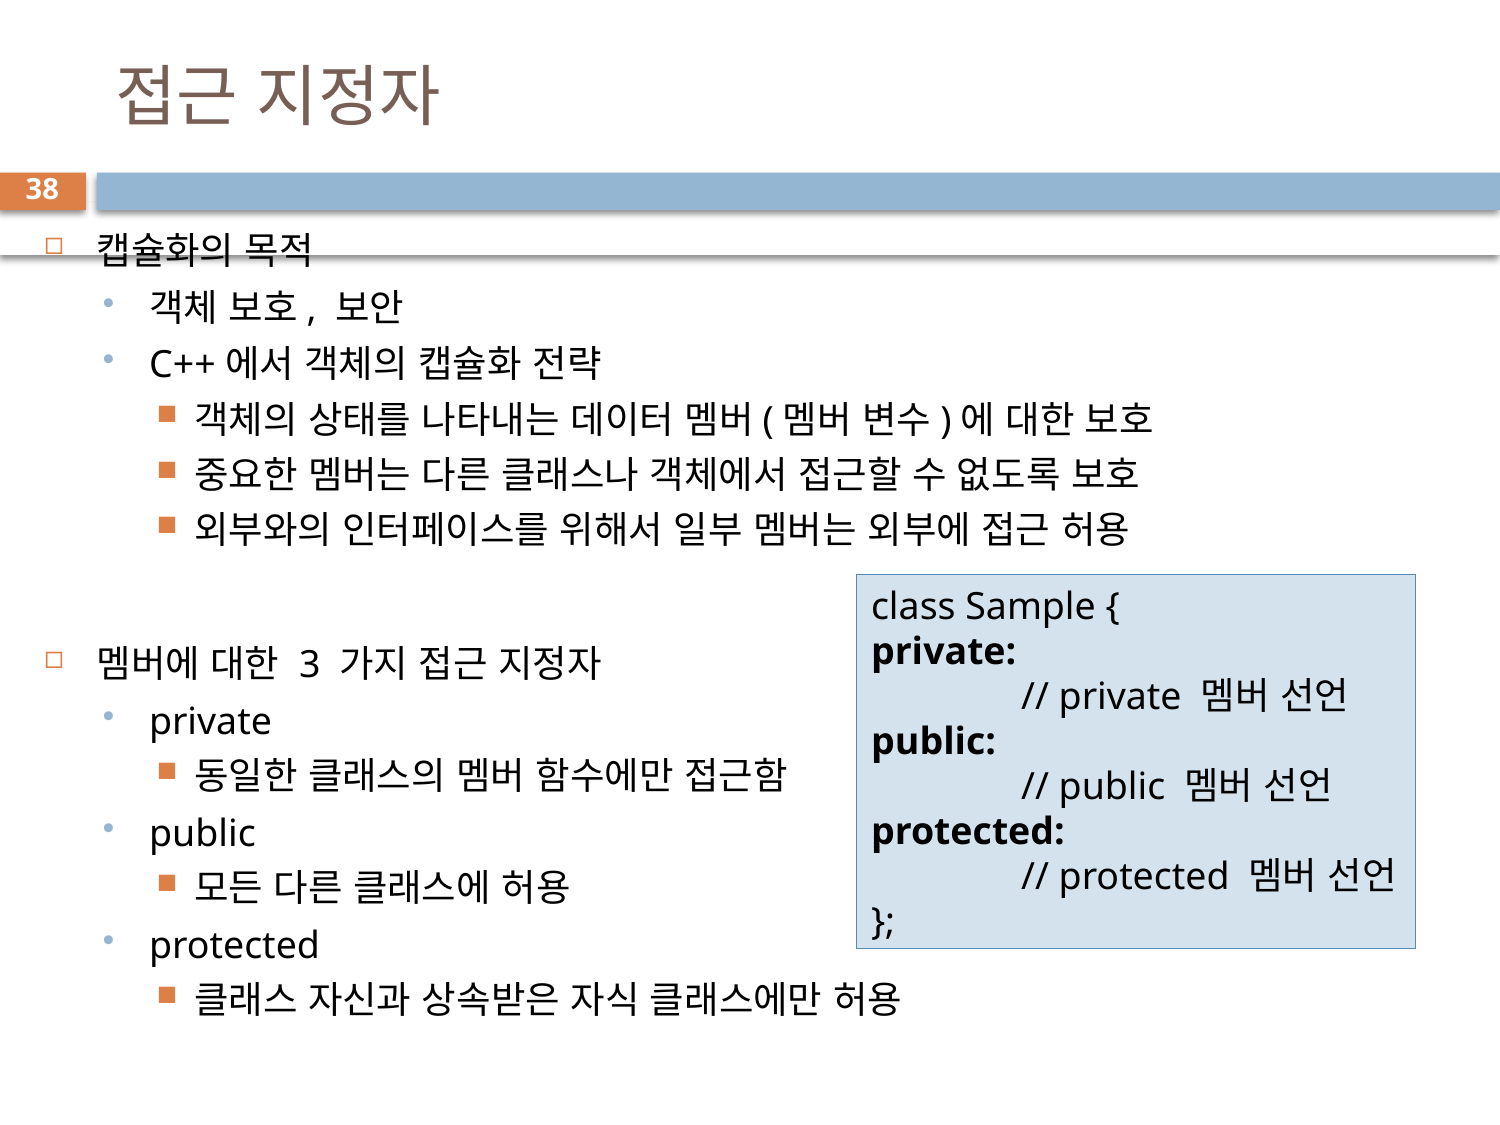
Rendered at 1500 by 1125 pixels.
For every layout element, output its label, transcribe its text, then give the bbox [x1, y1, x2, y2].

title 접근 지정자 [100, 37, 1438, 149]
text_box class Sample { private: // private 멤버 선언 public: // public 멤버 선언 protected: // protected 멤버 선언 }; [856, 574, 1416, 949]
list 캡슐화의 목적 객체 보호, 보안 C++에서 객체의 캡슐화 전략 객체의 상태를 나타내는 데이터 멤버(멤버 변수)에 대한 보호 중요한 멤버는 다른 클래스나 객체에서 접근할 수 없도록 보호 외부와의 인터페이스를 위해서 일부 멤버는 외부에 접근 허용 멤버에 대한 3 가지 접근 지정자 private 동일한 클래스의 멤버 함수에만 접근함 public 모든 다른 클래스에 허용 protected 클래스 자신과 상속받은 자식 클래스에만 허용 [29, 219, 1367, 858]
slide_number 38 [0, 170, 87, 211]
